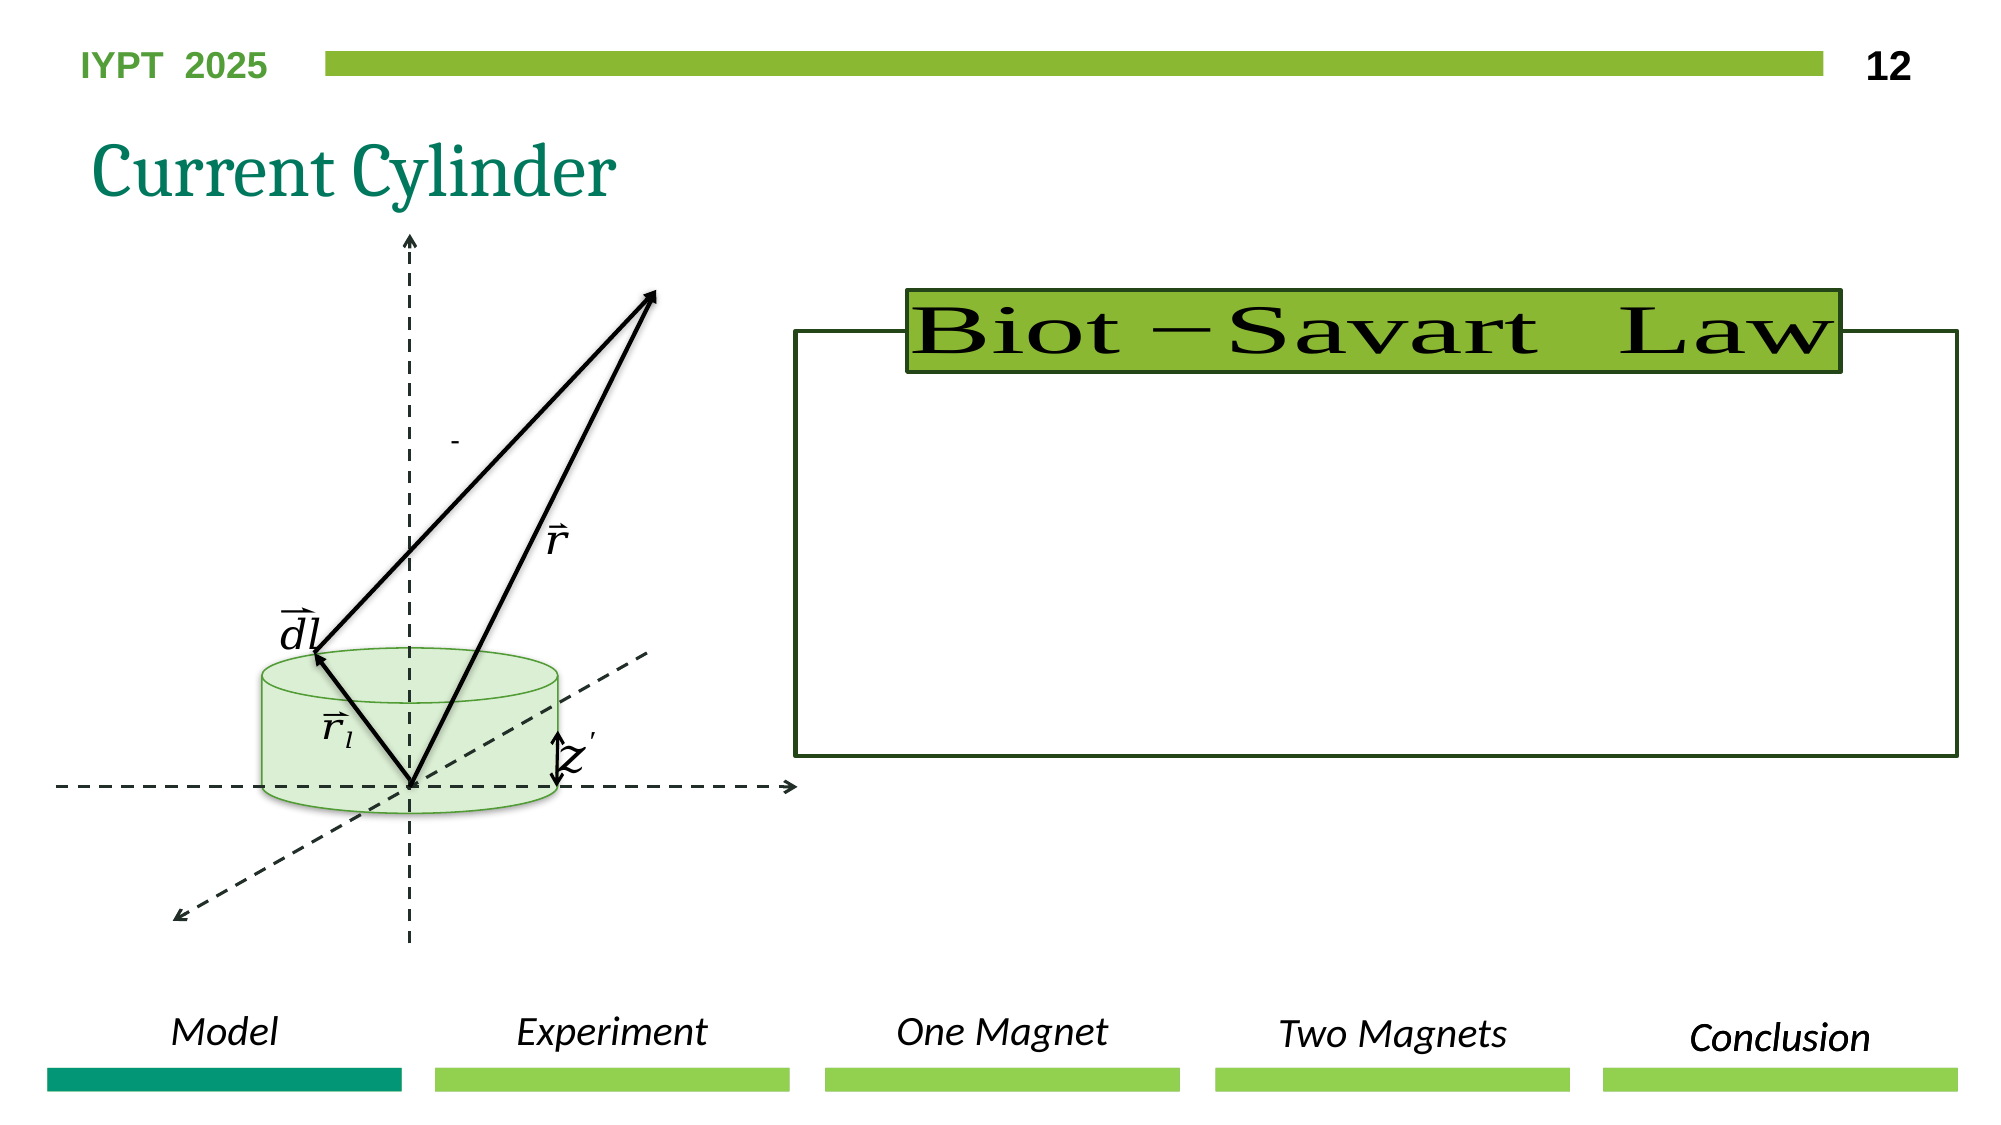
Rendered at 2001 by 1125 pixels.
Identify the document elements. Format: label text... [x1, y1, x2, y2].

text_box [790, 291, 1958, 757]
text_box Current Cylinder [77, 82, 1803, 262]
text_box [172, 652, 309, 786]
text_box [313, 289, 657, 654]
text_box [313, 660, 411, 780]
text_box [172, 795, 405, 922]
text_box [415, 796, 648, 922]
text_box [410, 659, 657, 788]
